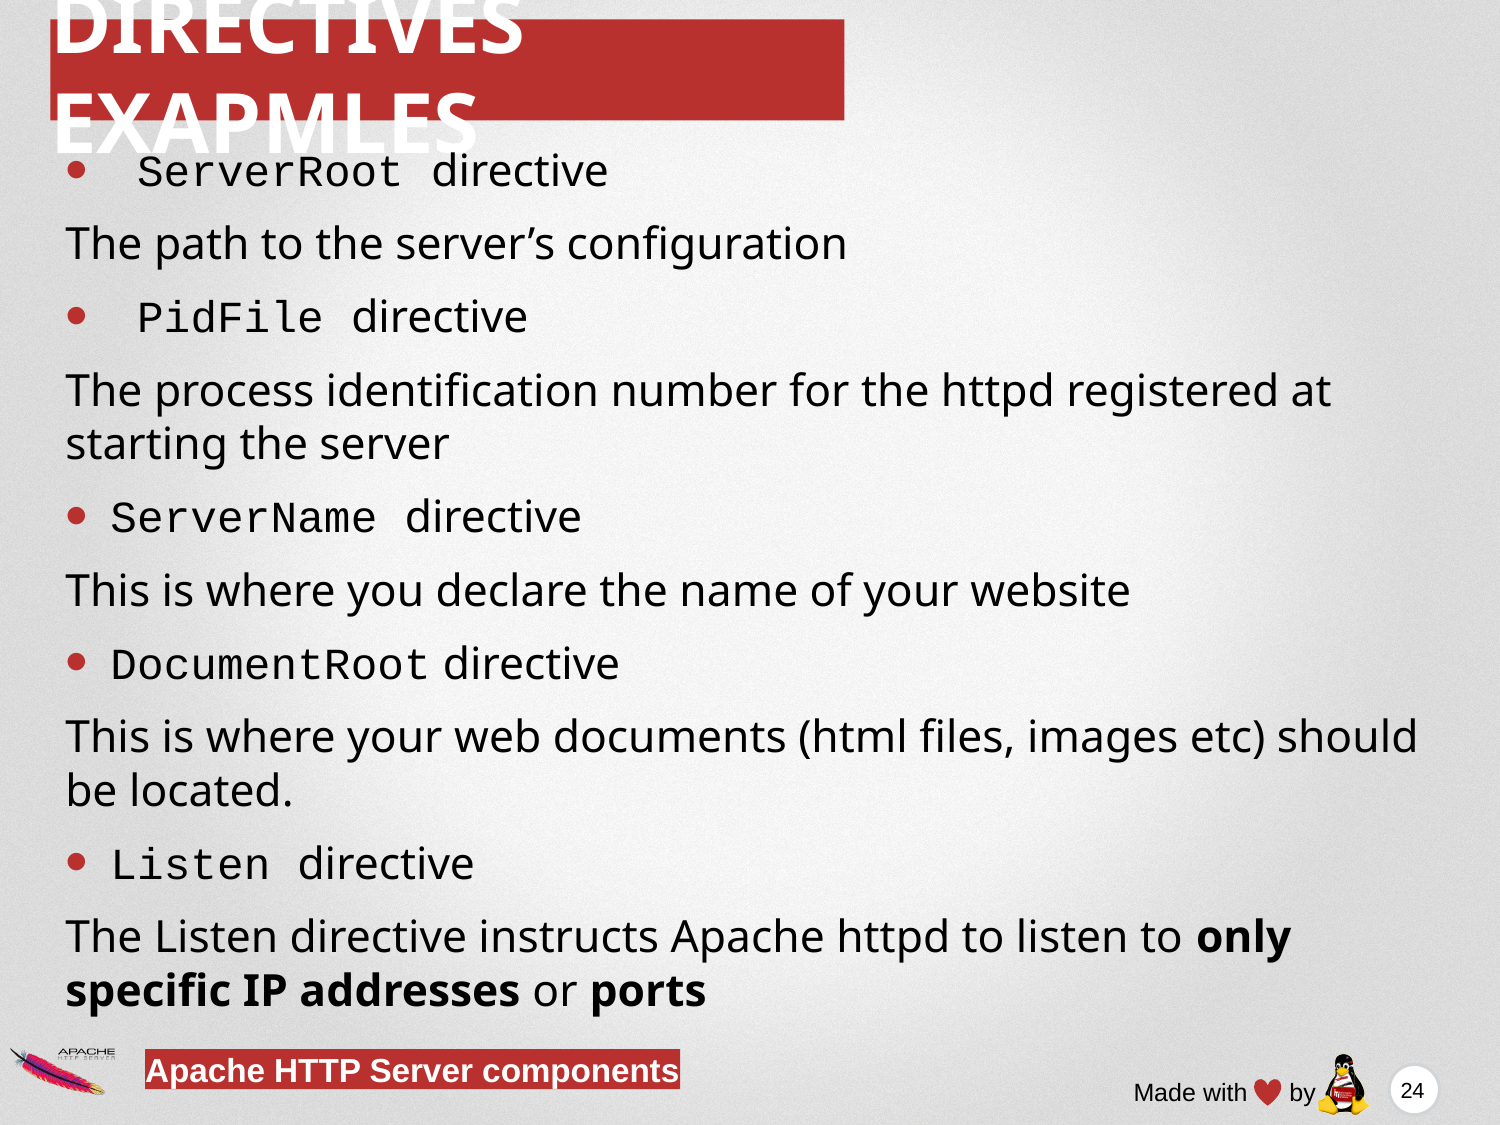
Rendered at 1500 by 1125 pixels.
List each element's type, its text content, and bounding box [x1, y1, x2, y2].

title DIRECTIVES EXAPMLES [50, 19, 845, 121]
text_box Apache HTTP Server components [145, 1049, 681, 1090]
list ServerRoot directive The path to the server’s configuration PidFile directive The process identification number for the httpd registered at starting the server ServerName directive This is where you declare the name of your website DocumentRoot directive This is where your web documents (html files, images etc) should be located. Listen directive The Listen directive instructs Apache httpd to listen to only specific IP addresses or ports [50, 134, 1454, 1029]
slide_number 24 [1385, 1069, 1454, 1125]
picture [0, 0, 1500, 1125]
